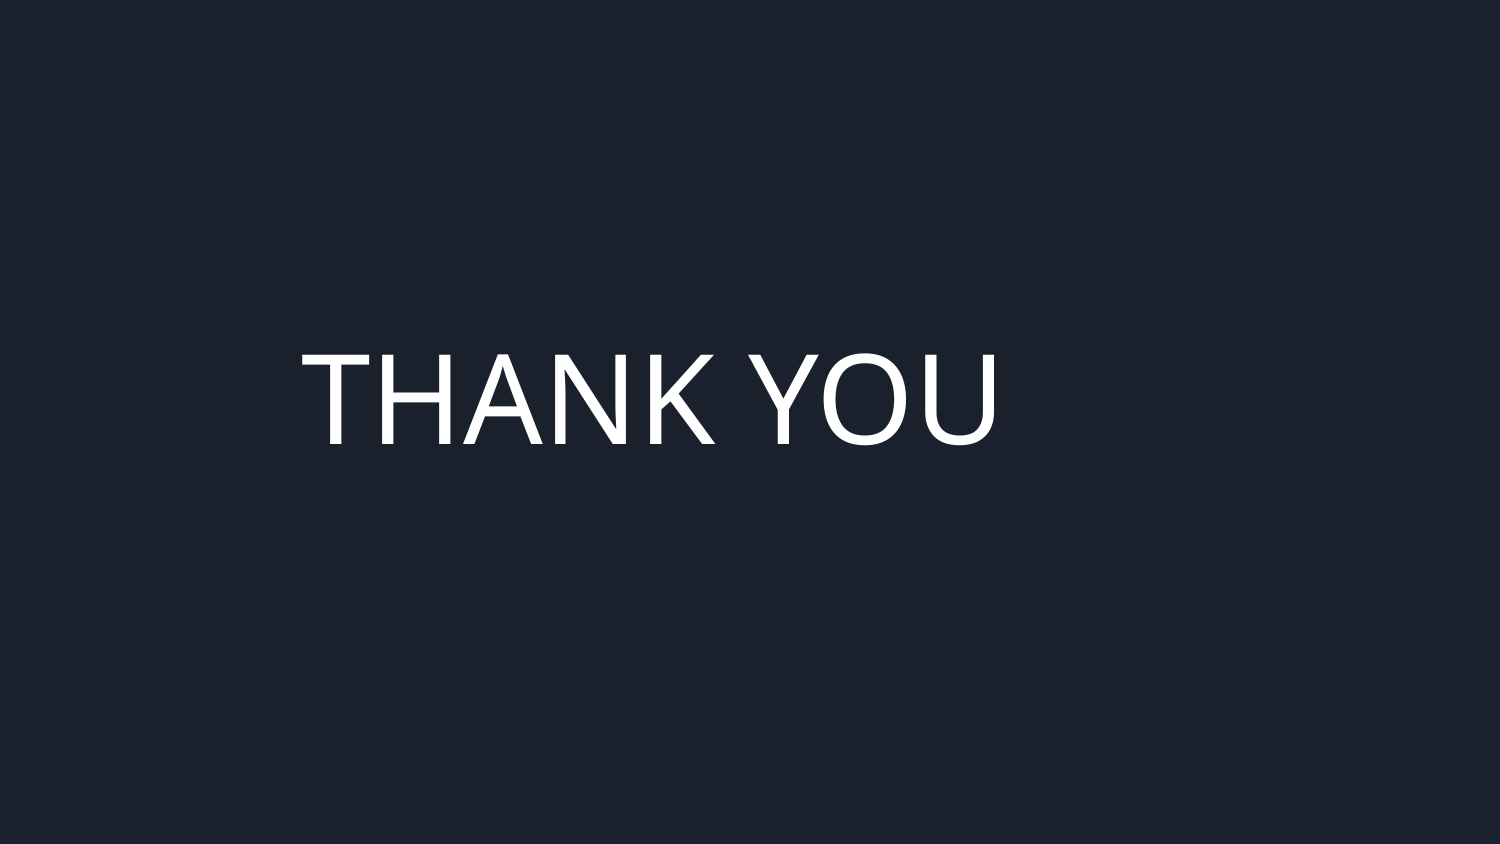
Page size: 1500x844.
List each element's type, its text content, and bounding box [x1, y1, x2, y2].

text_box THANK YOU [286, 304, 1025, 643]
